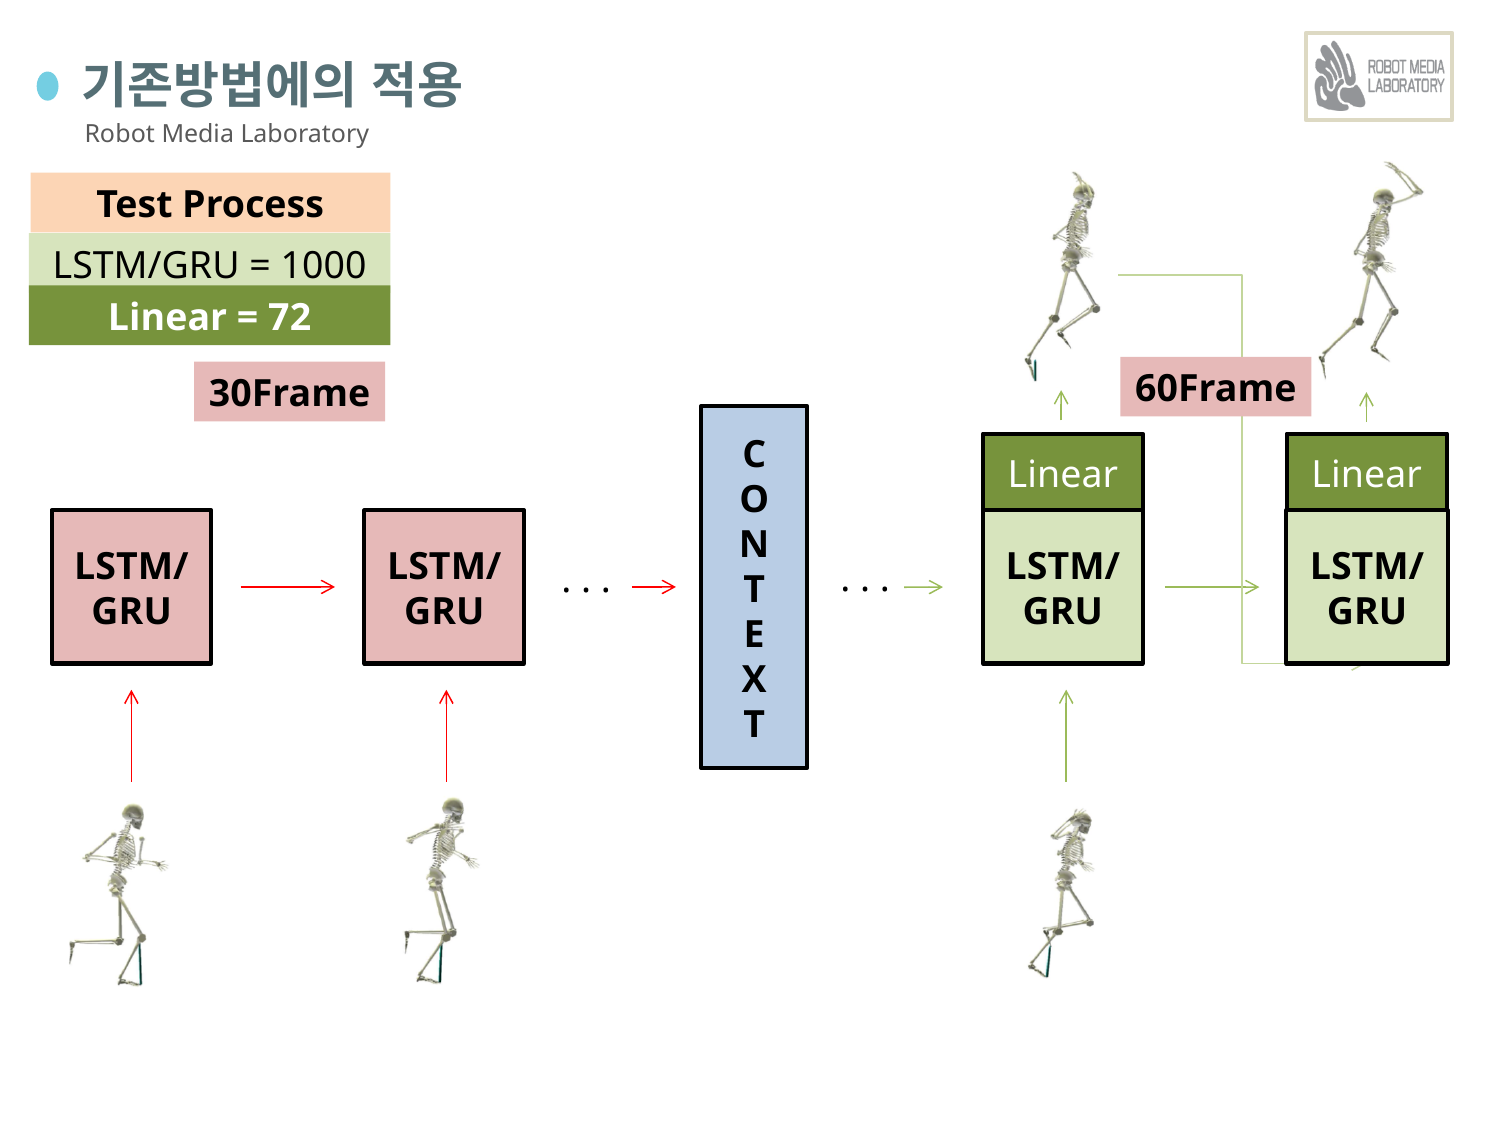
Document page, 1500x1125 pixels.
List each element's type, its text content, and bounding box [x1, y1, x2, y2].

text_box LSTM/GRU = 1000 [28, 233, 391, 285]
picture [56, 787, 176, 991]
text_box Linear [981, 432, 1112, 512]
picture [1017, 798, 1115, 983]
text_box . . . [825, 547, 925, 607]
picture [1316, 158, 1426, 393]
text_box C O N T E X T [699, 404, 809, 770]
text_box LSTM/GRU [50, 508, 213, 666]
text_box LSTM/GRU [362, 508, 526, 666]
picture [1307, 34, 1451, 119]
text_box 30Frame [194, 361, 386, 422]
text_box Test Process [30, 172, 391, 233]
text_box Linear [1370, 432, 1449, 508]
text_box LSTM/GRU [981, 512, 1113, 666]
text_box LSTM/GRU [1369, 508, 1450, 666]
text_box . . . [546, 547, 646, 608]
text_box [1117, 274, 1366, 664]
picture [1015, 162, 1119, 388]
text_box Linear = 72 [28, 285, 391, 346]
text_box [36, 45, 981, 154]
picture [394, 787, 486, 985]
